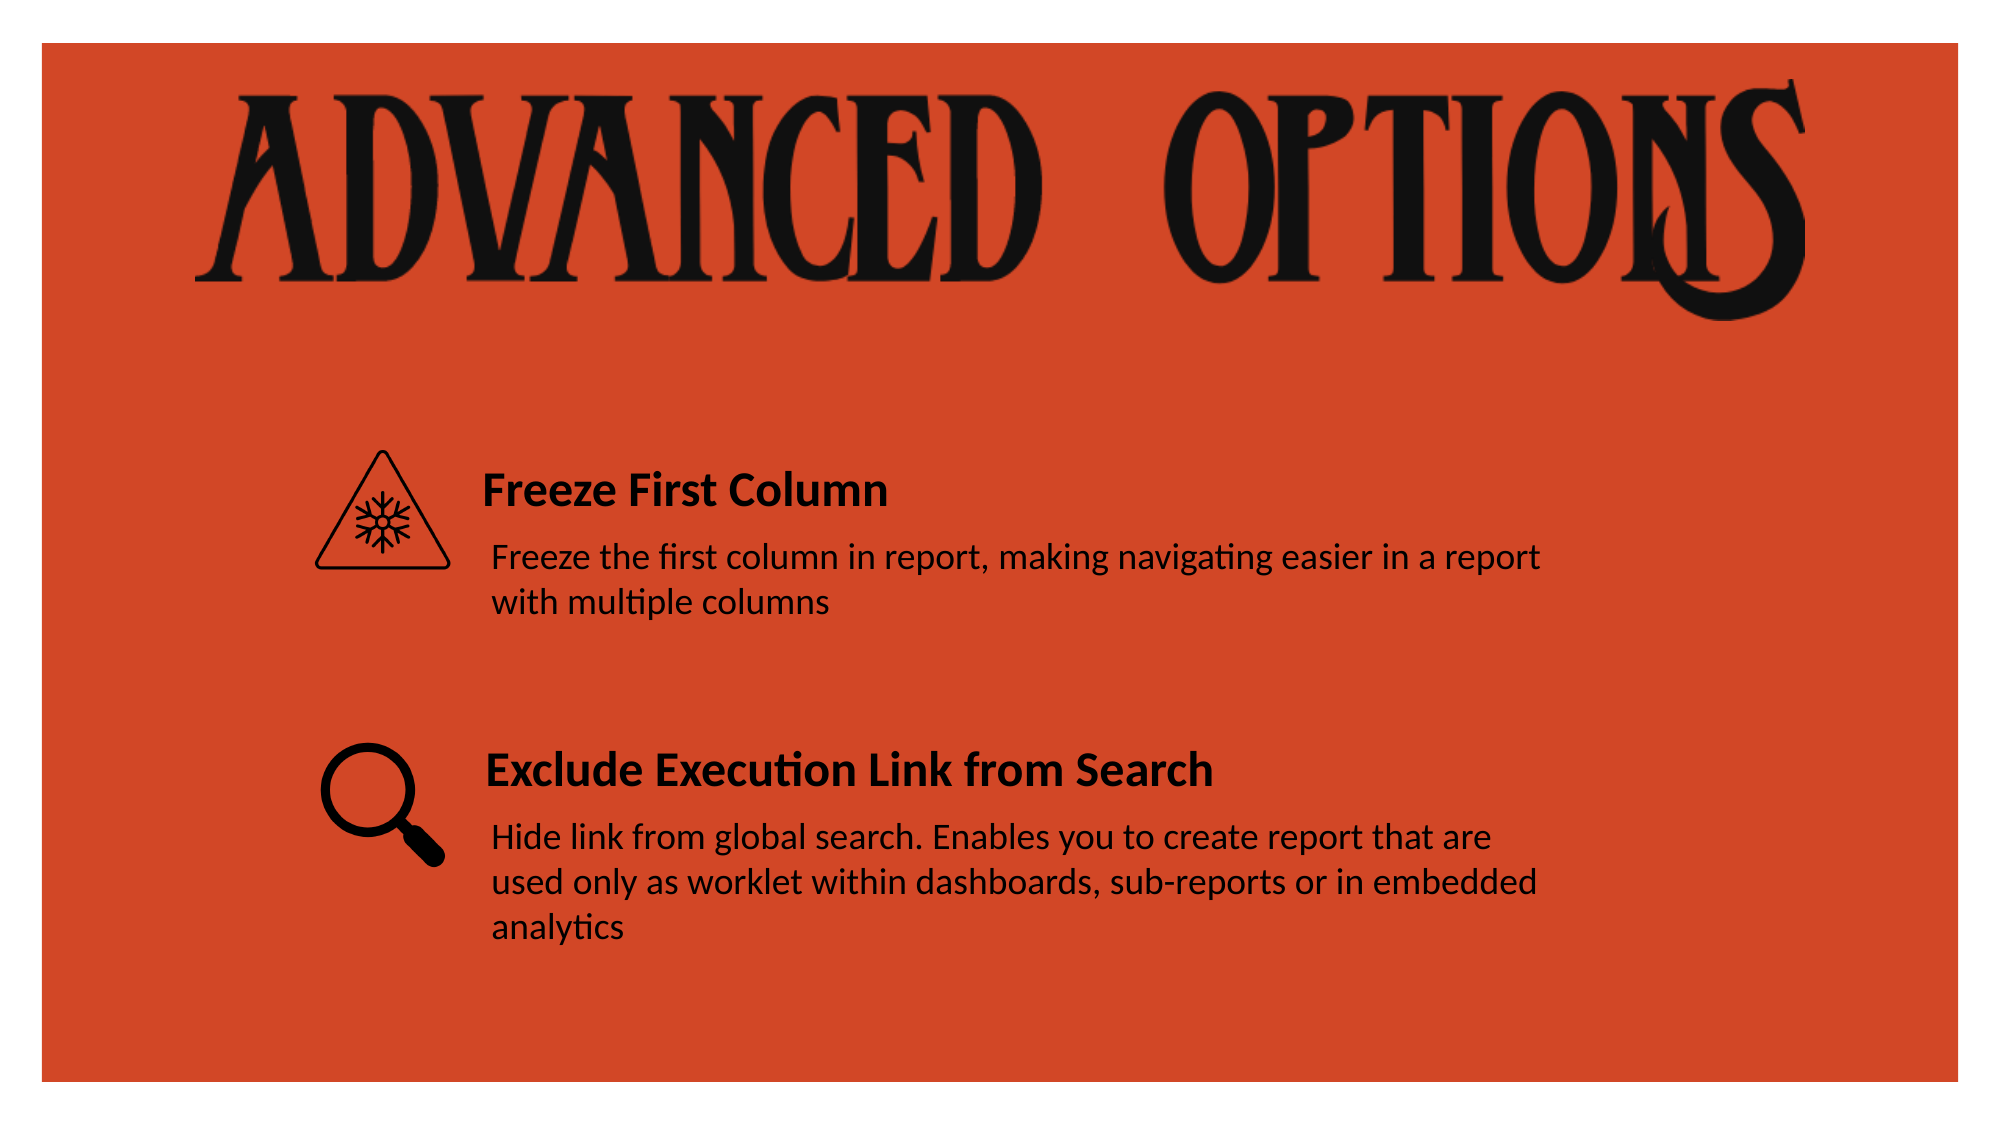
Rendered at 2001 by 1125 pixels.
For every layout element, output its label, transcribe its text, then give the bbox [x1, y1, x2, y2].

picture [307, 729, 458, 880]
text_box Exclude Execution Link from Search [457, 728, 1243, 804]
picture [307, 434, 458, 585]
picture [195, 79, 1805, 321]
text_box Hide link from global search. Enables you to create report that are used only as worklet within dashboards, sub-reports or in embedded analytics [476, 804, 1570, 955]
text_box Freeze the first column in report, making navigating easier in a report with multiple columns [476, 524, 1570, 630]
text_box Freeze First Column [458, 449, 914, 524]
